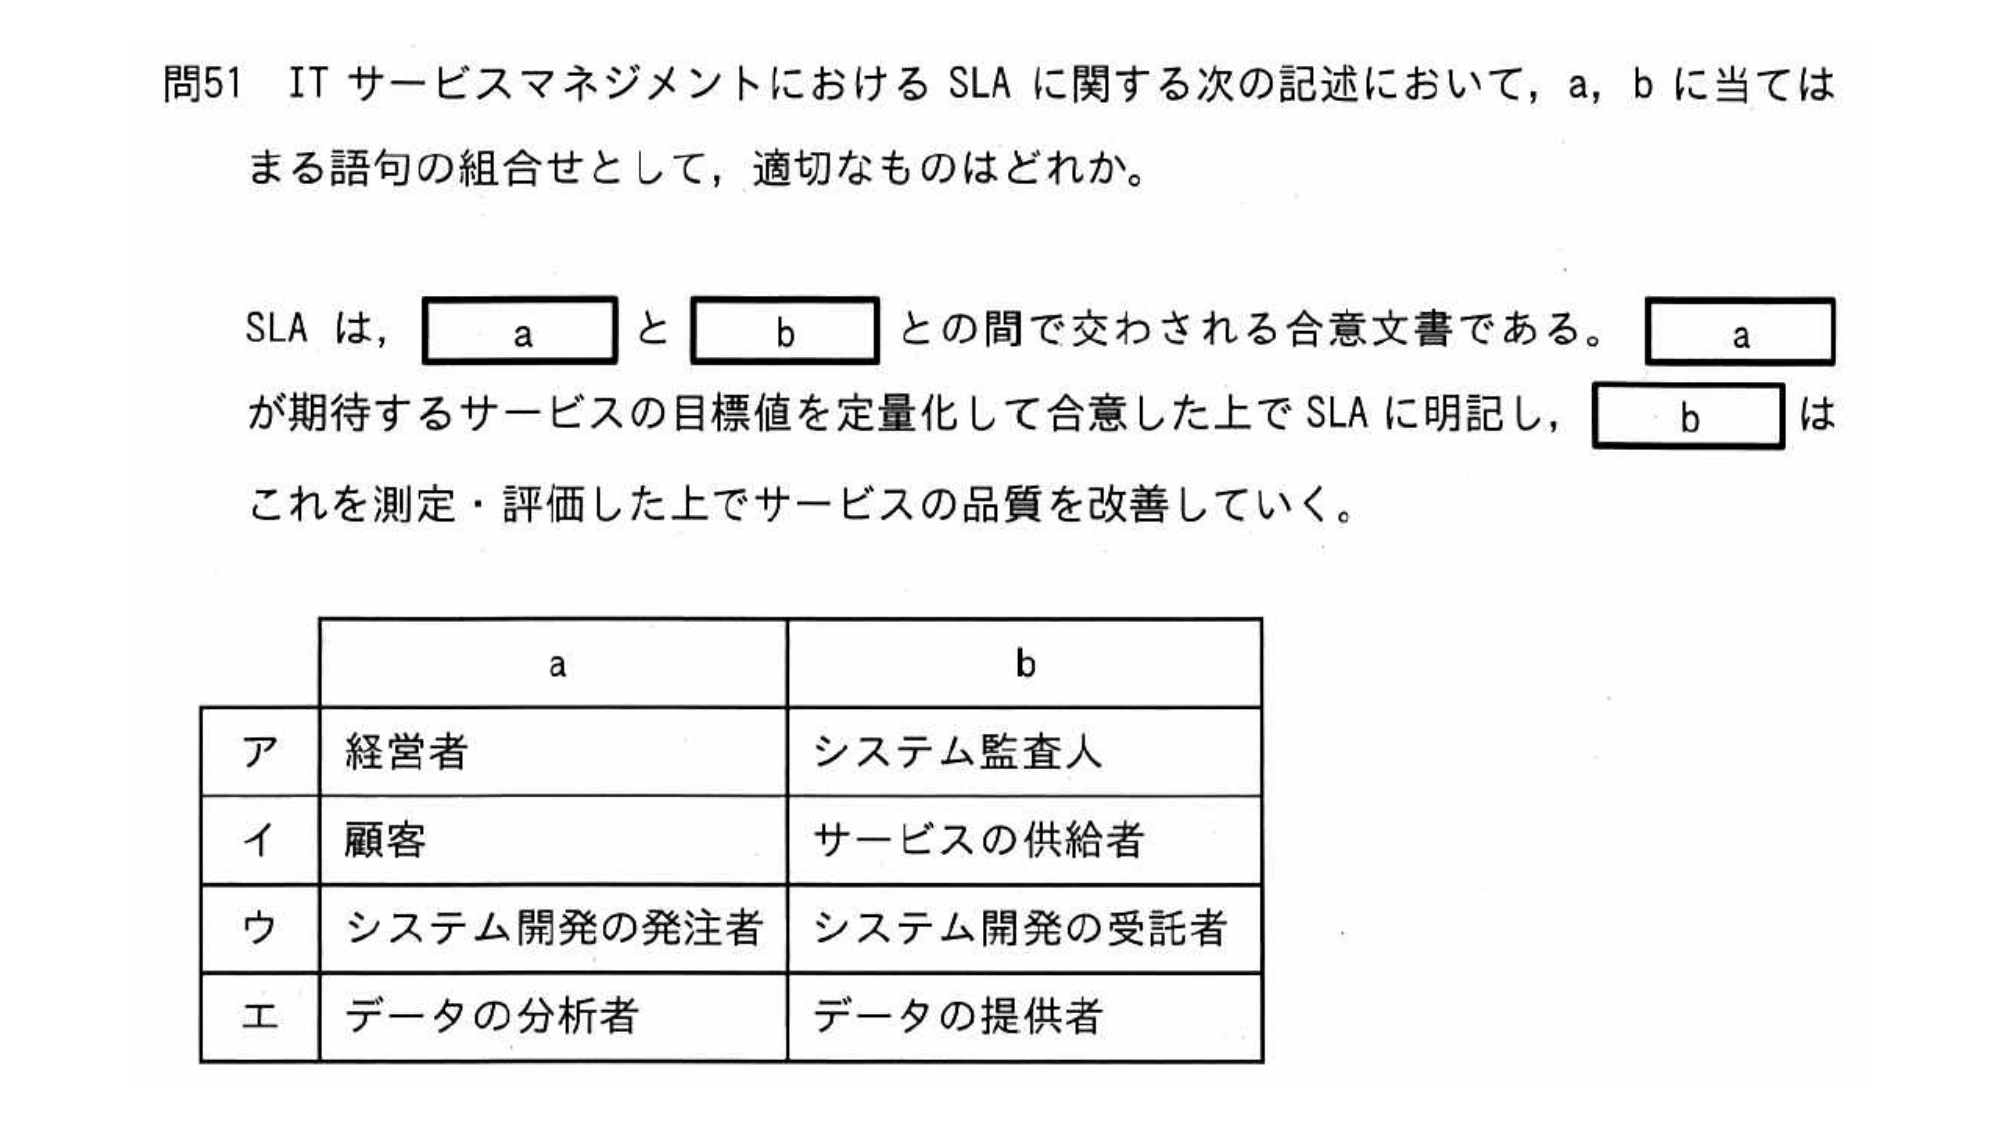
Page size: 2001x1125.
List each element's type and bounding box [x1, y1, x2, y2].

picture [128, 40, 1872, 1085]
